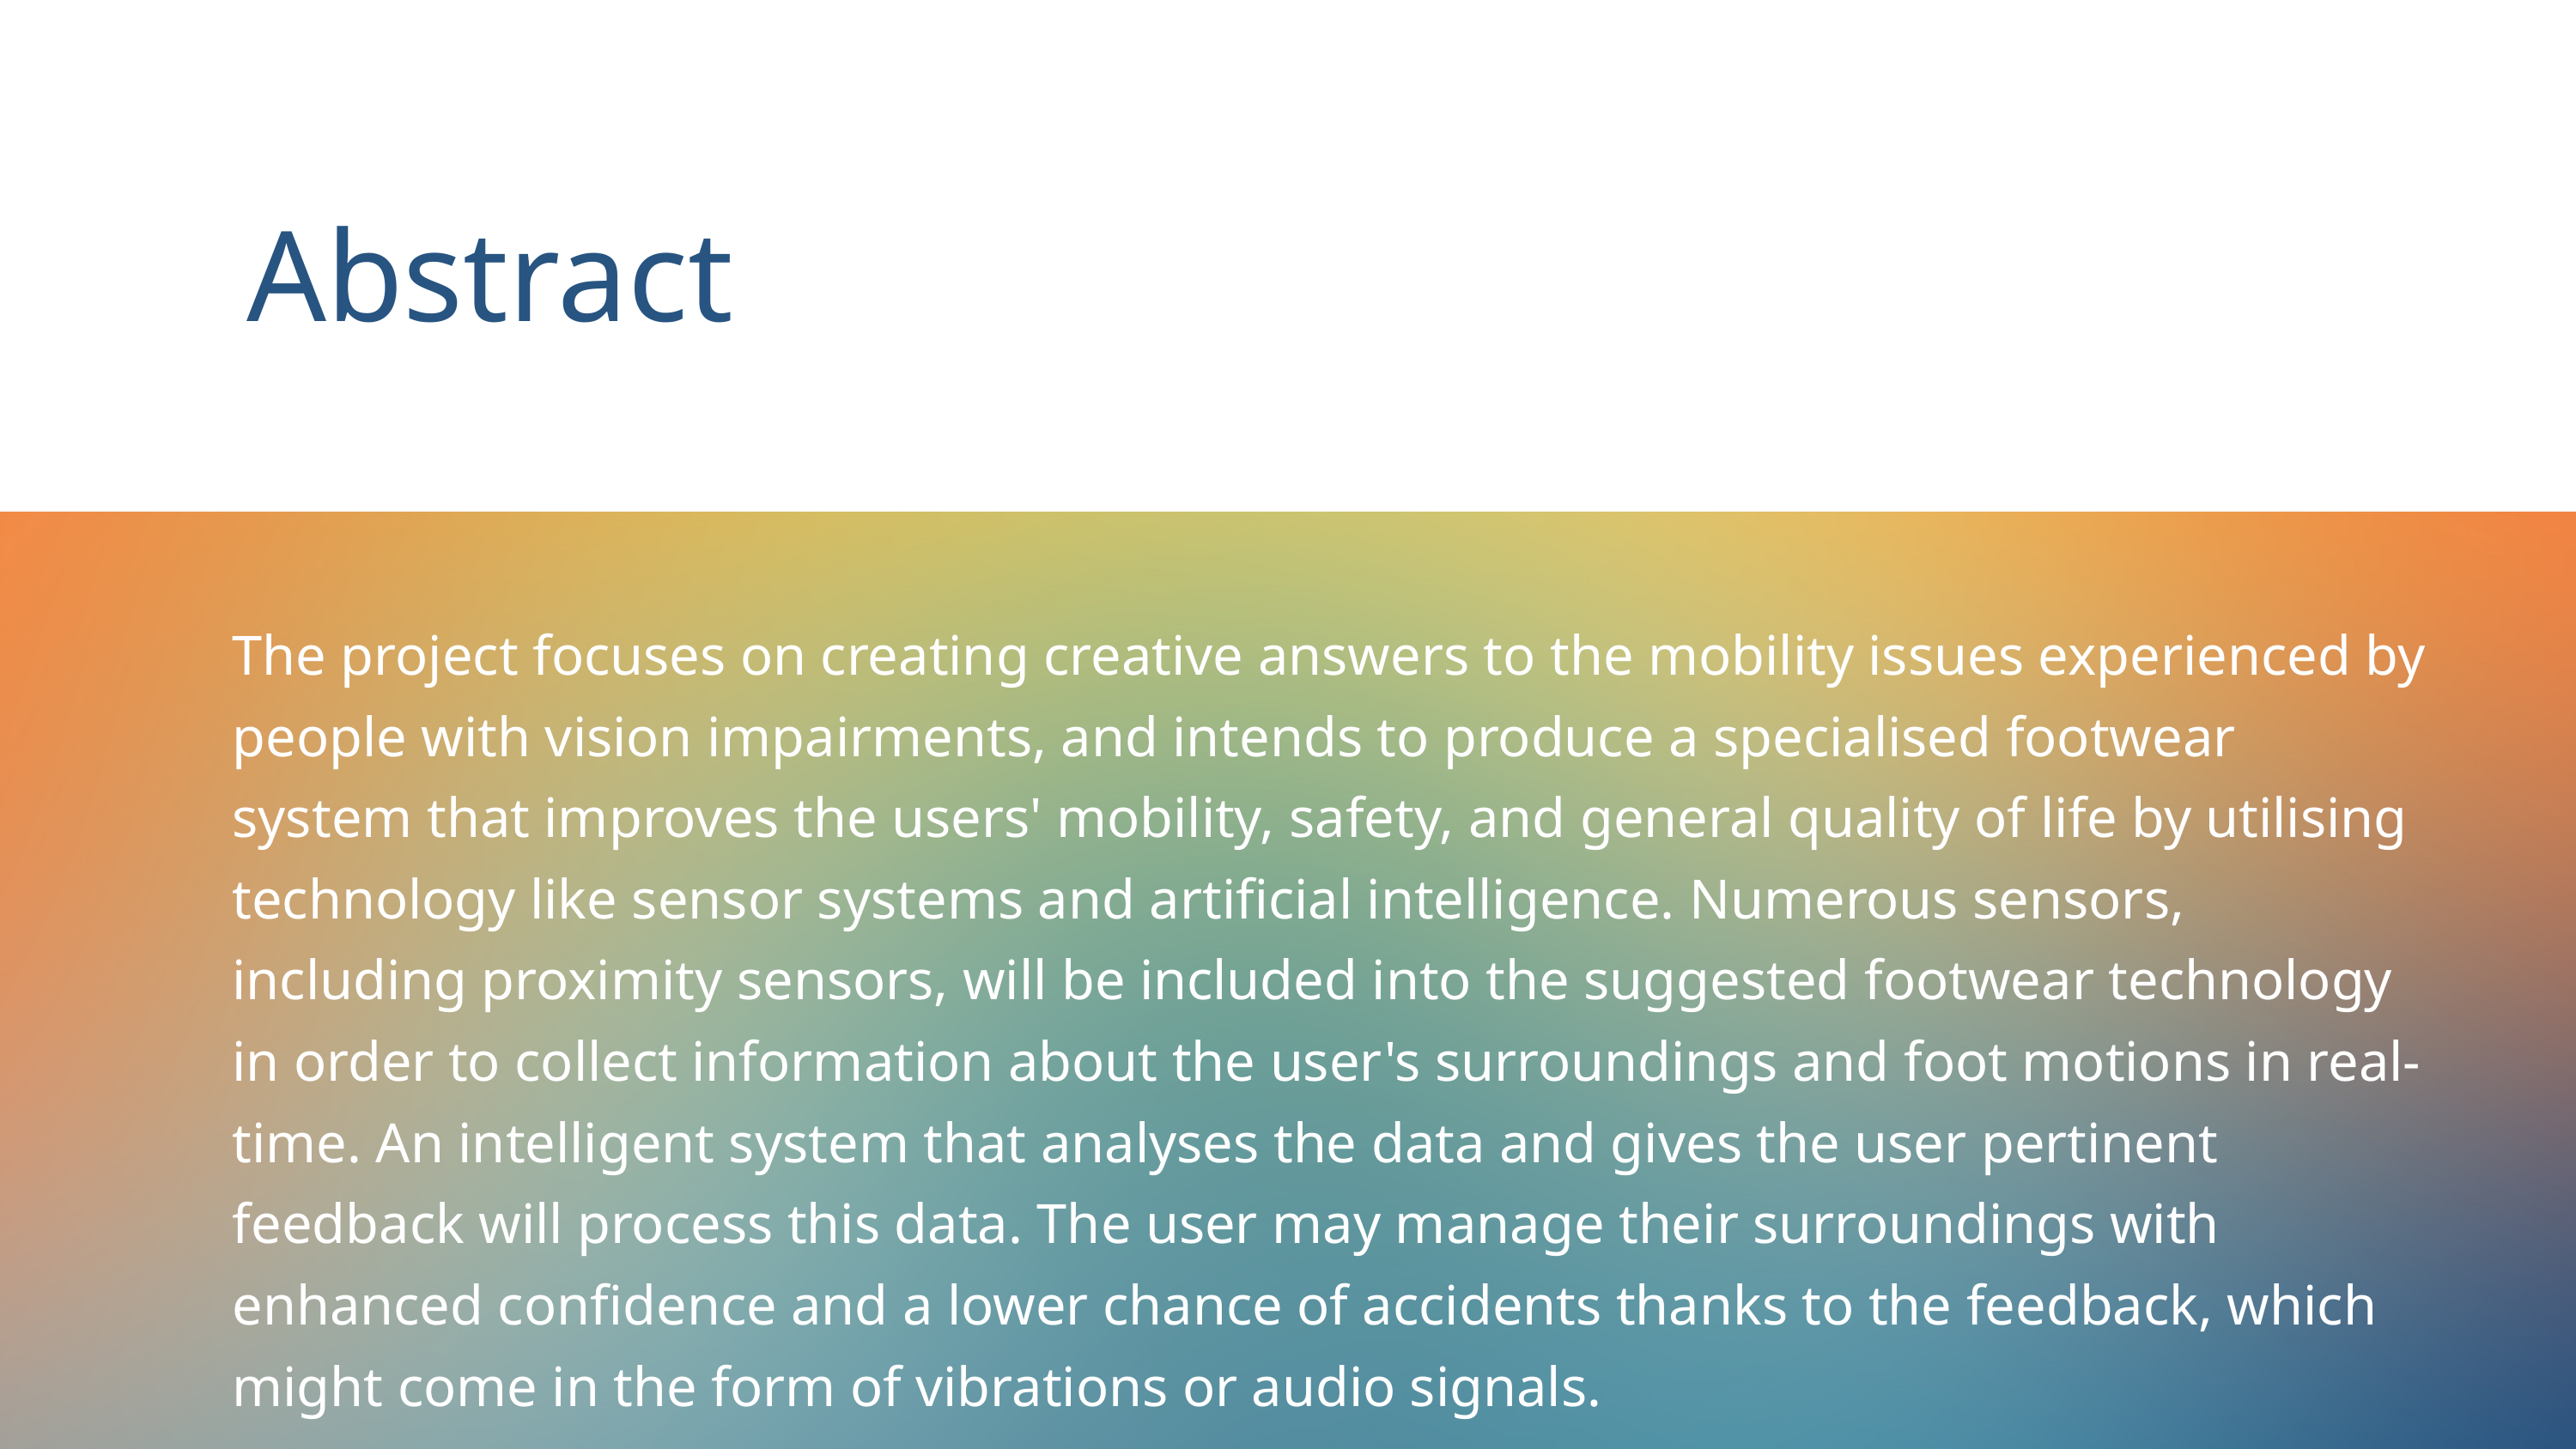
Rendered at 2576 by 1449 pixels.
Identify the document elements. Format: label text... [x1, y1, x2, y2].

text_box Abstract [232, 171, 748, 347]
text_box The project focuses on creating creative answers to the mobility issues experienced by people with vision impairments, and intends to produce a specialised footwear system that improves the users' mobility, safety, and general quality of life by utilising technology like sensor systems and artificial intelligence. Numerous sensors, including proximity sensors, will be included into the suggested footwear technology in order to collect information about the user's surroundings and foot motions in real-time. An intelligent system that analyses the data and gives the user pertinent feedback will process this data. The user may manage their surroundings with enhanced confidence and a lower chance of accidents thanks to the feedback, which might come in the form of vibrations or audio signals. [232, 604, 2432, 1417]
text_box [0, 512, 2576, 1449]
